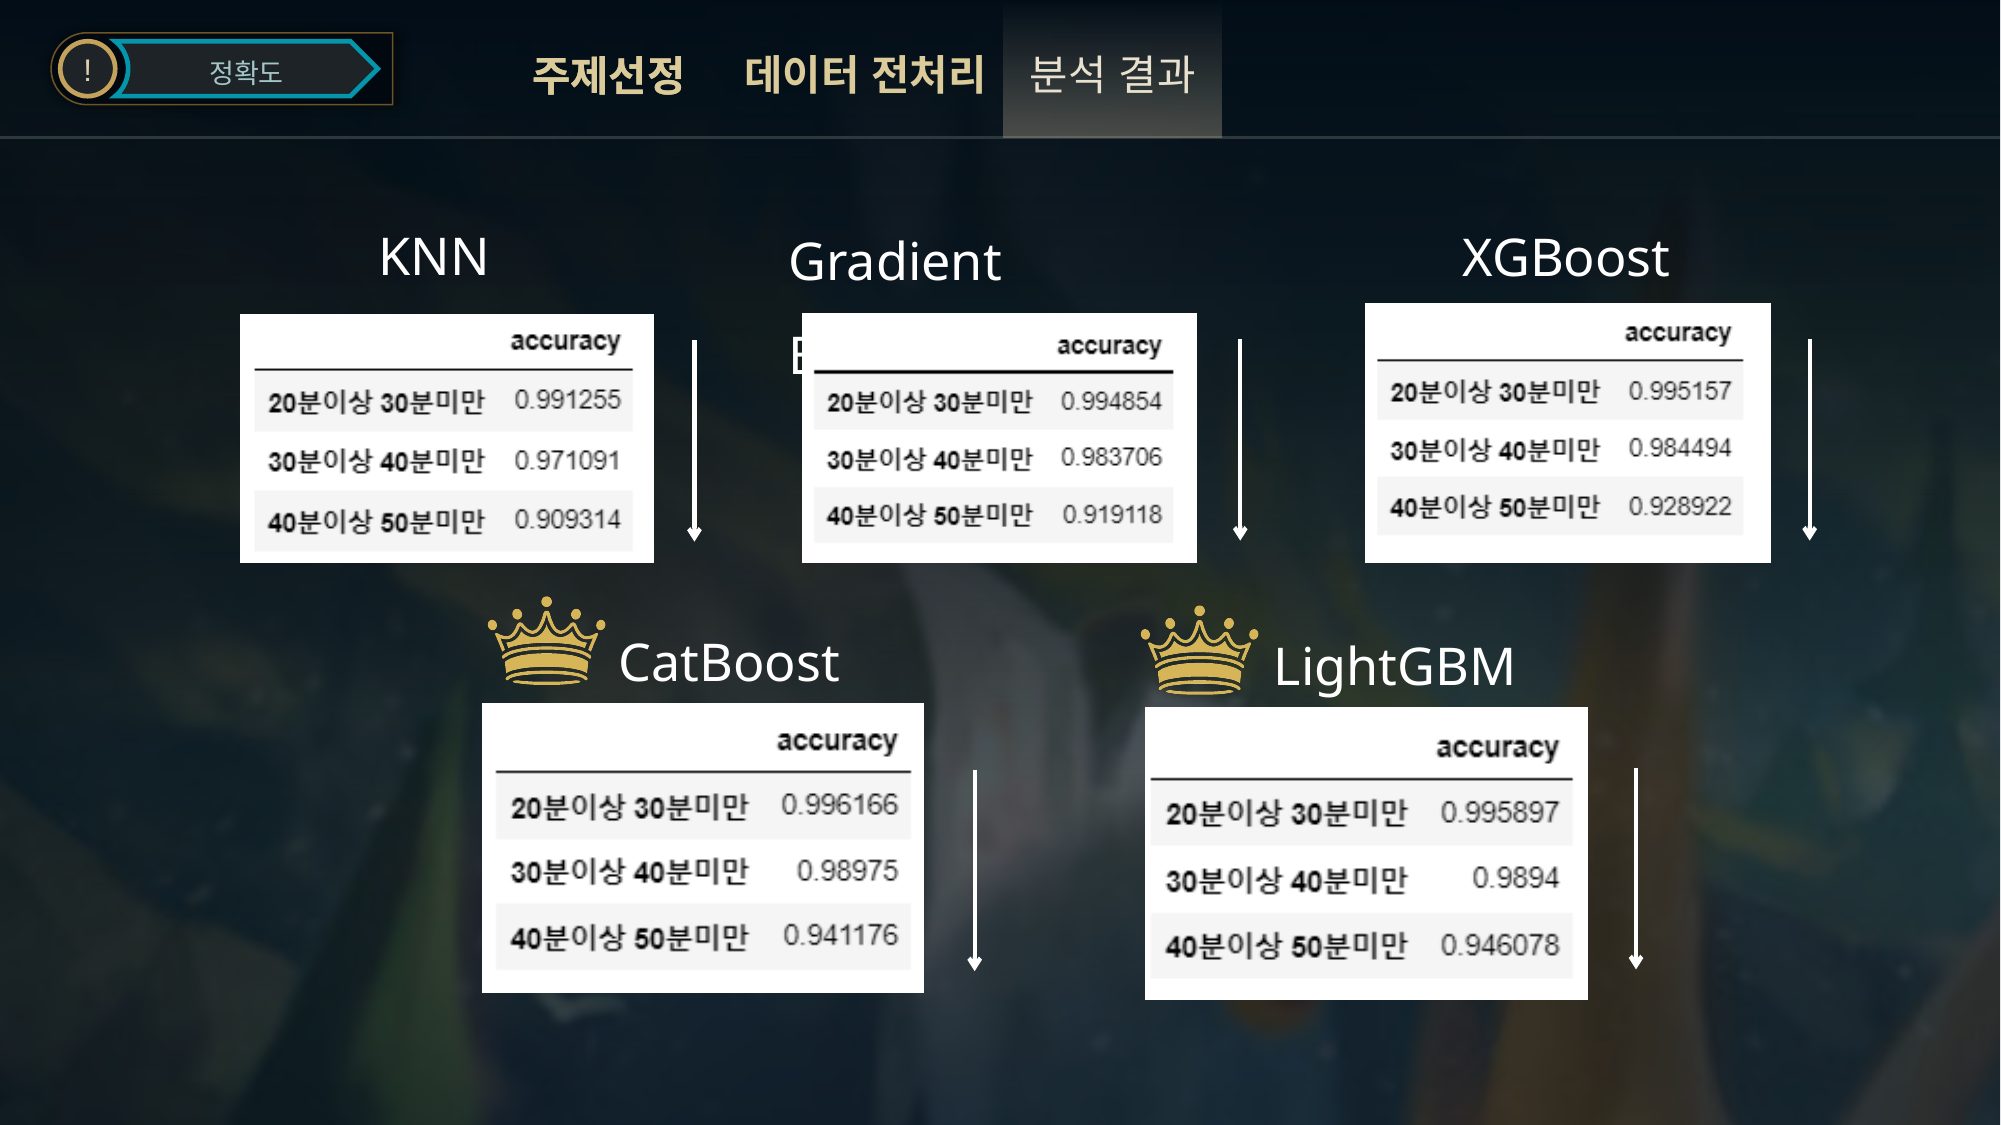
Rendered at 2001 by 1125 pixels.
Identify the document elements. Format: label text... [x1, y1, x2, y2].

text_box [51, 32, 393, 105]
text_box KNN [363, 185, 506, 294]
text_box 주제선정 [503, 42, 715, 107]
picture [0, 0, 2001, 1125]
text_box 분석 결과 [1008, 41, 1219, 107]
text_box Gradient Boosting [773, 189, 1227, 393]
text_box XGBoost [1447, 185, 1689, 294]
picture [0, 0, 1003, 136]
text_box 데이터 전처리 [723, 41, 1008, 107]
text_box [1003, 0, 1223, 137]
